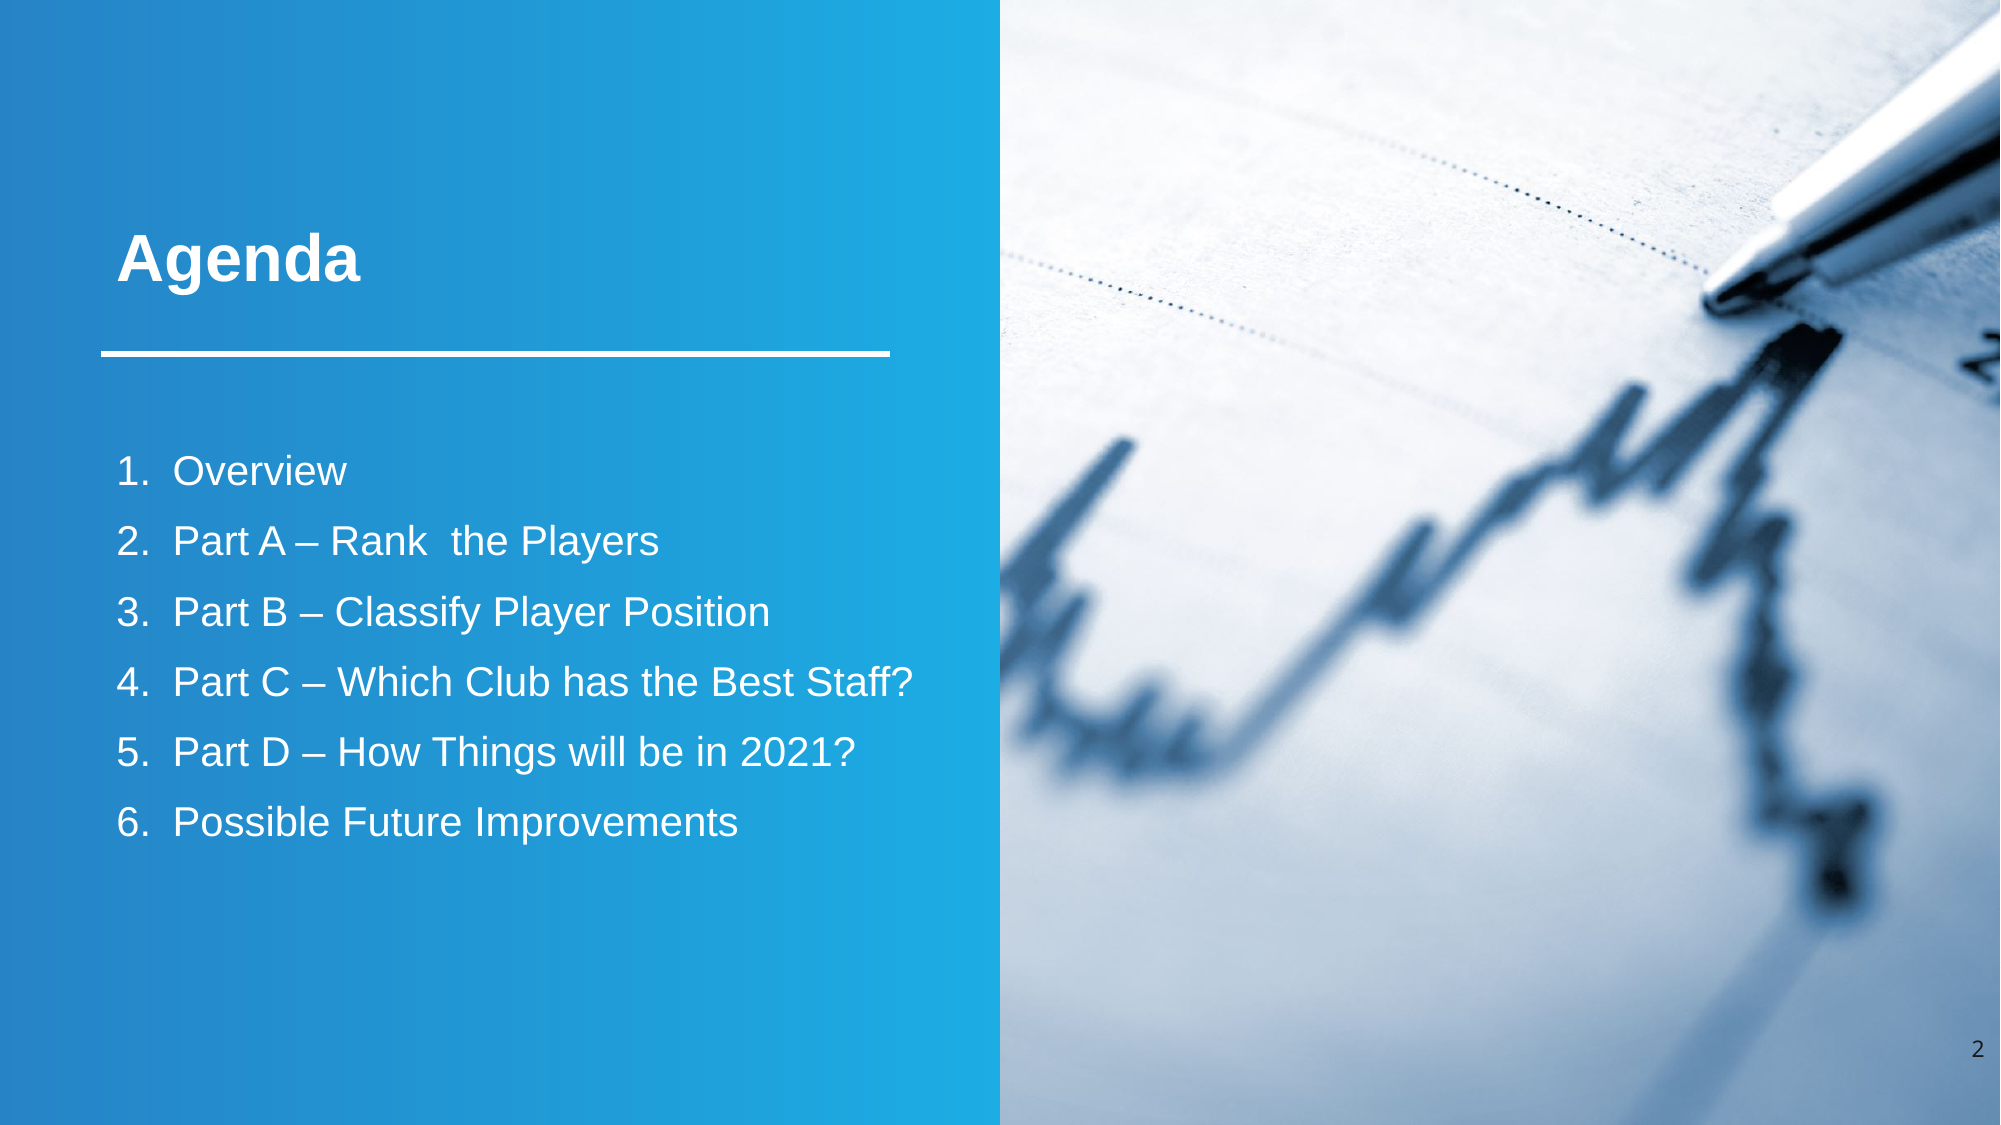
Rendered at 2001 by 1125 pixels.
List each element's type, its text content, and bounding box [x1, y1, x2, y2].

list Overview Part A – Rank the Players Part B – Classify Player Position Part C – Which Club has the Best Staff? Part D – How Things will be in 2021? Possible Future Improvements [101, 442, 799, 1033]
picture [799, 0, 2000, 1125]
text_box [0, 0, 799, 1125]
title Agenda [101, 188, 799, 304]
